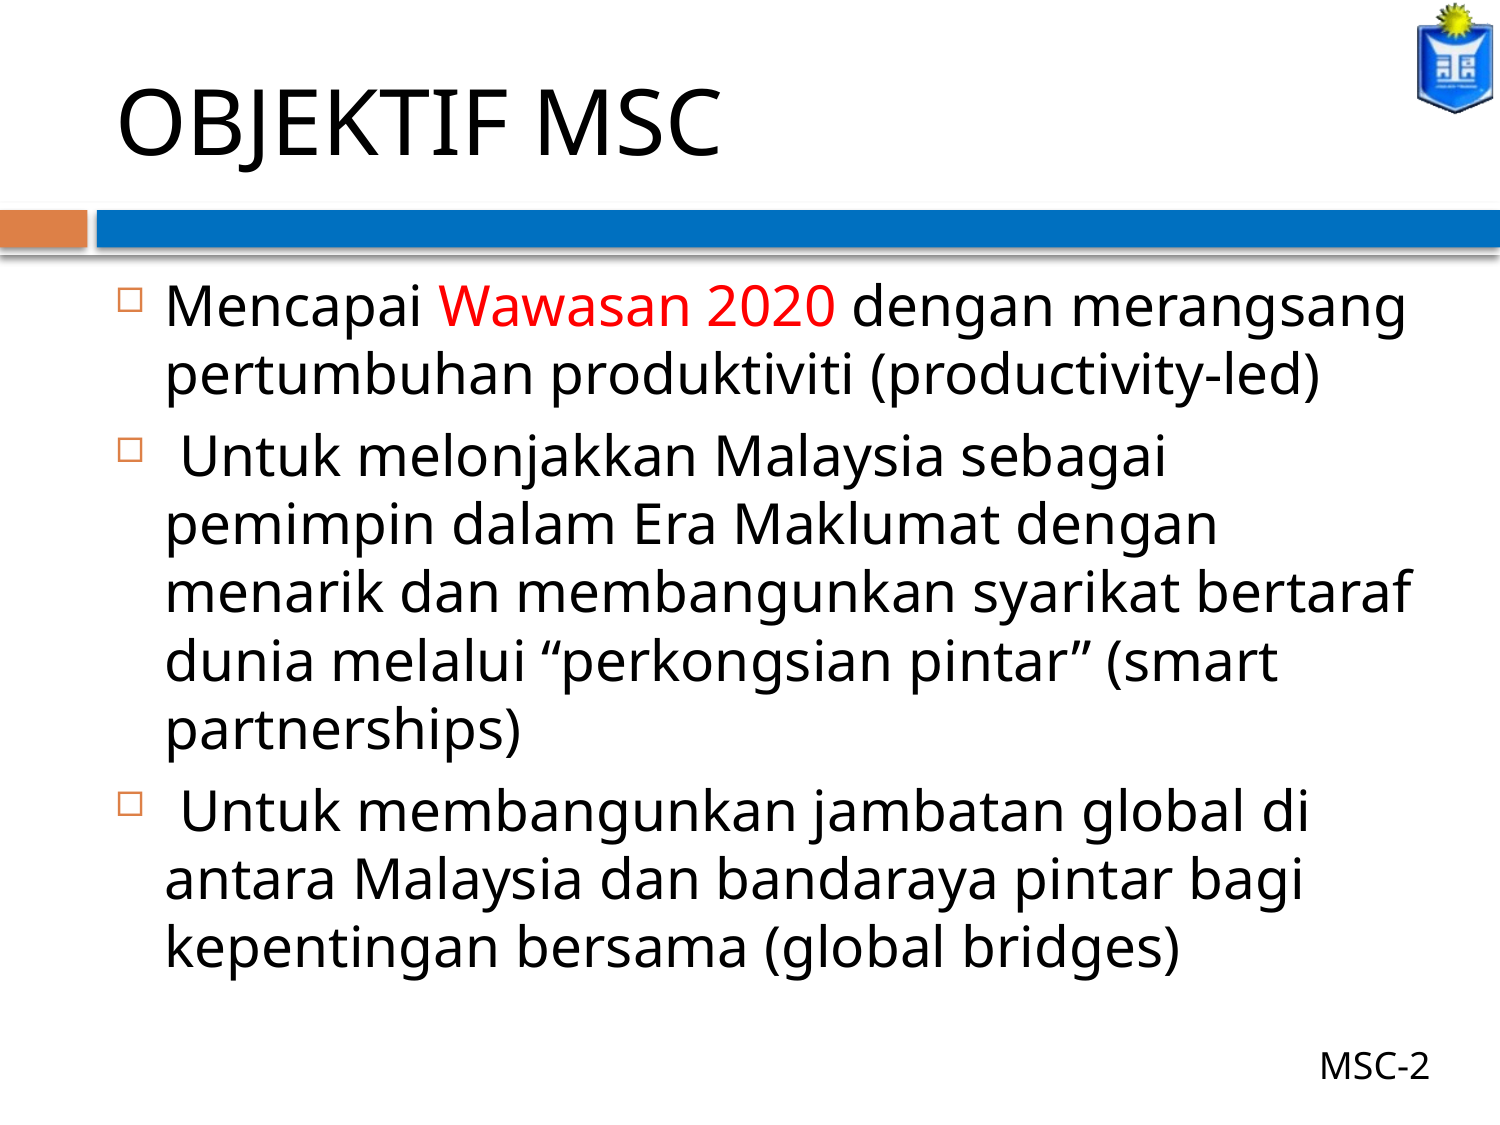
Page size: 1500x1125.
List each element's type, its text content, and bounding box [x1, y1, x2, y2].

list Mencapai Wawasan 2020 dengan merangsang pertumbuhan produktiviti (productivity-led) Untuk melonjakkan Malaysia sebagai pemimpin dalam Era Maklumat dengan menarik dan membangunkan syarikat bertaraf dunia melalui “perkongsian pintar” (smart partnerships) Untuk membangunkan jambatan global di antara Malaysia dan bandaraya pintar bagi kepentingan bersama (global bridges) [100, 262, 1438, 1000]
text_box MSC-2 [1304, 1034, 1446, 1095]
title OBJEKTIF MSC [100, 37, 1438, 200]
picture [1412, 0, 1500, 118]
